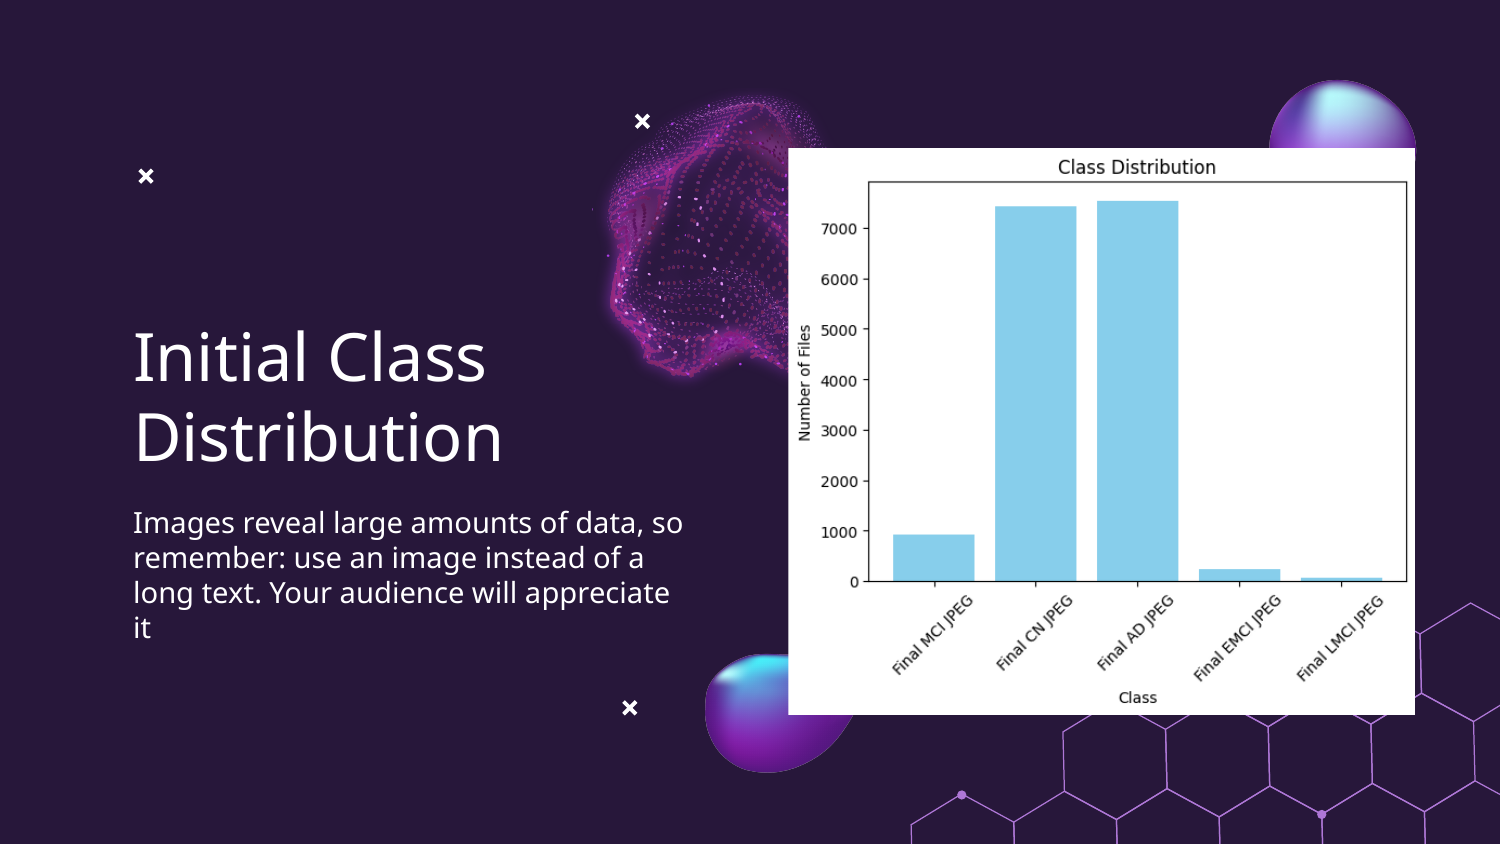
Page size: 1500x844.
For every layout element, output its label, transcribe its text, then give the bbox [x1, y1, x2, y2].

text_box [139, 169, 153, 183]
picture [592, 59, 1436, 795]
title Initial Class Distribution [118, 222, 708, 489]
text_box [623, 701, 637, 715]
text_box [635, 114, 649, 128]
subtitle Images reveal large amounts of data, so remember: use an image instead of a long text. Your audience will appreciate it [118, 489, 708, 648]
